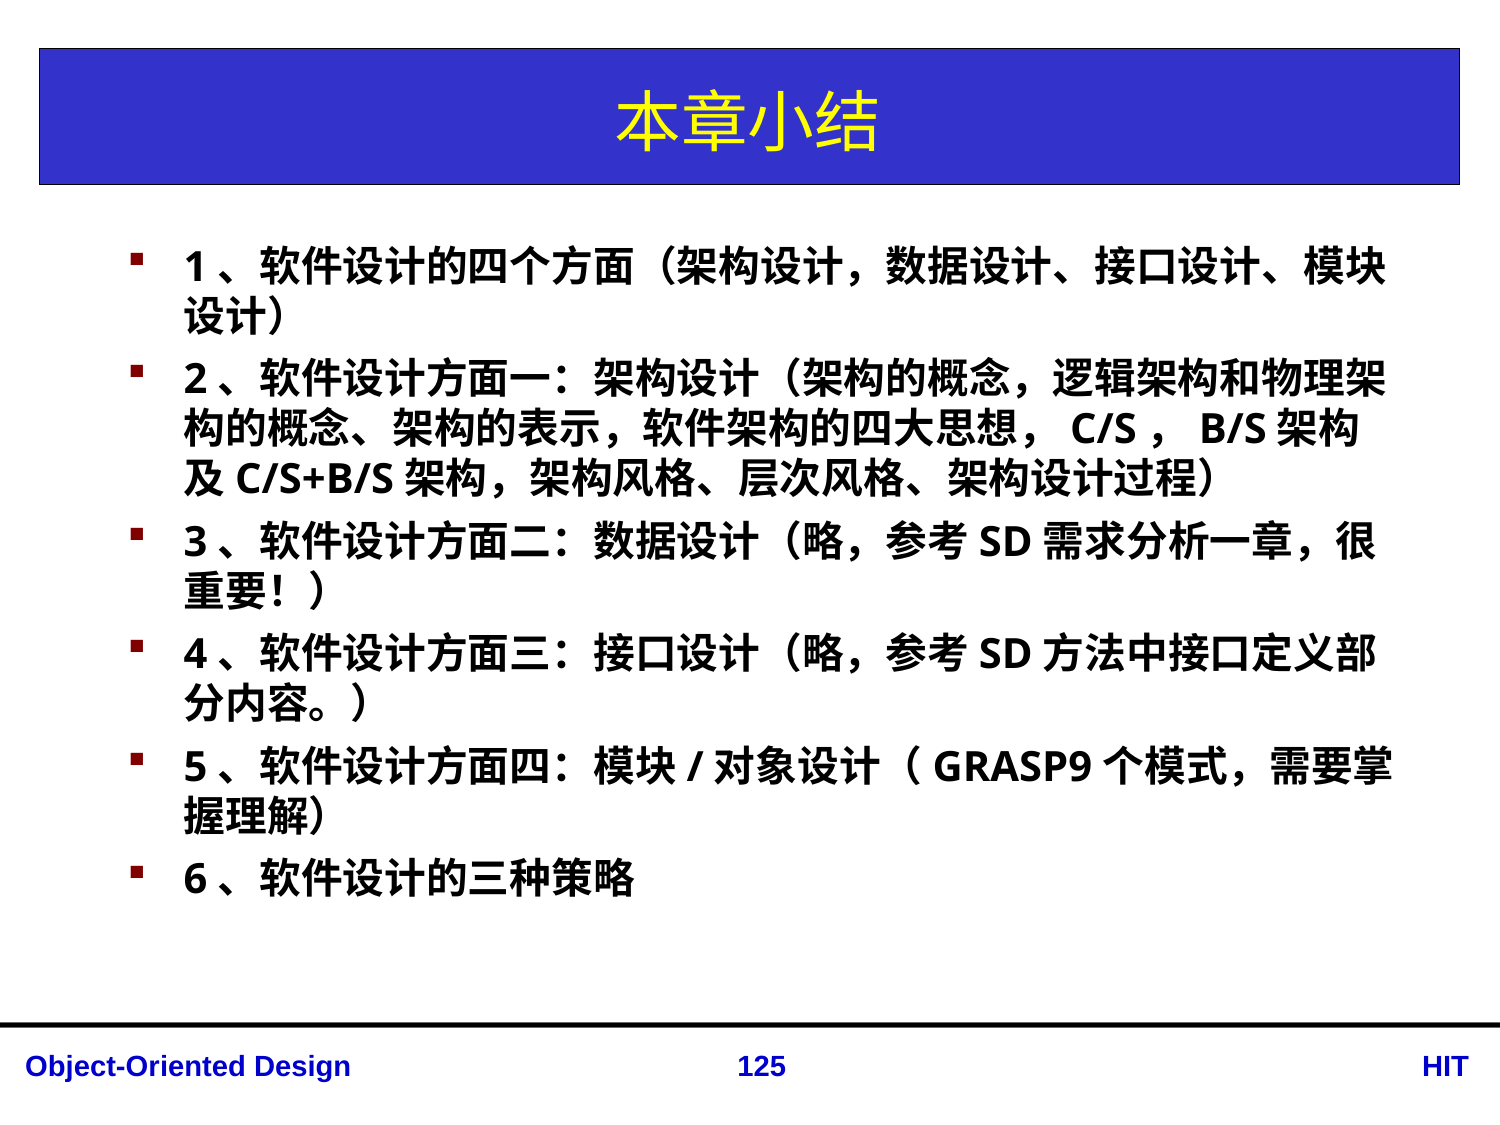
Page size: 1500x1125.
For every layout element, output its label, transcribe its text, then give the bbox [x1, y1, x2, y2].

list 1、软件设计的四个方面（架构设计，数据设计、接口设计、模块设计） 2、软件设计方面一：架构设计（架构的概念，逻辑架构和物理架构的概念、架构的表示，软件架构的四大思想，C/S，B/S架构及C/S+B/S架构，架构风格、层次风格、架构设计过程） 3、软件设计方面二：数据设计（略，参考SD需求分析一章，很重要！） 4、软件设计方面三：接口设计（略，参考SD方法中接口定义部分内容。） 5、软件设计方面四：模块/对象设计（GRASP9个模式，需要掌握理解） 6、软件设计的三种策略 [111, 231, 1412, 941]
title 本章小结 [38, 54, 1457, 185]
